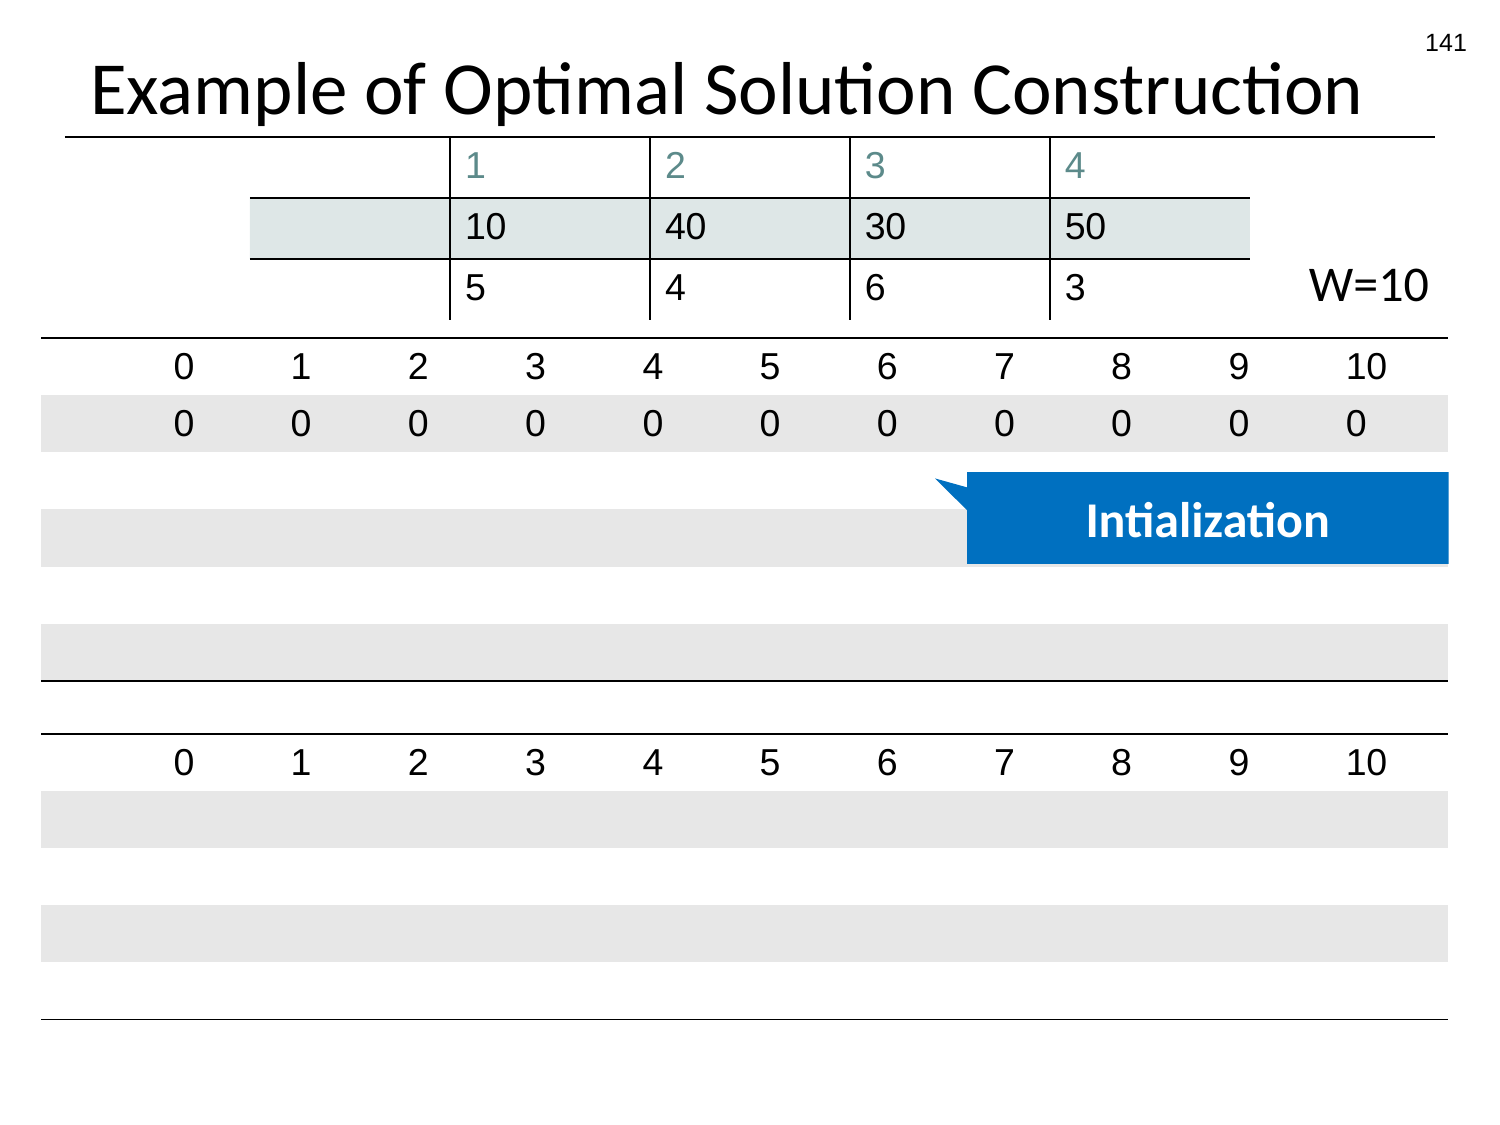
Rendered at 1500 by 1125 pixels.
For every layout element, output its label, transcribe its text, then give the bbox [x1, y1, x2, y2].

title Example of Optimal Solution Construction [75, 20, 1425, 138]
text_box Intialization [935, 472, 1449, 564]
text_box W=10 [1294, 243, 1444, 319]
slide_number 141 [1131, 18, 1483, 62]
